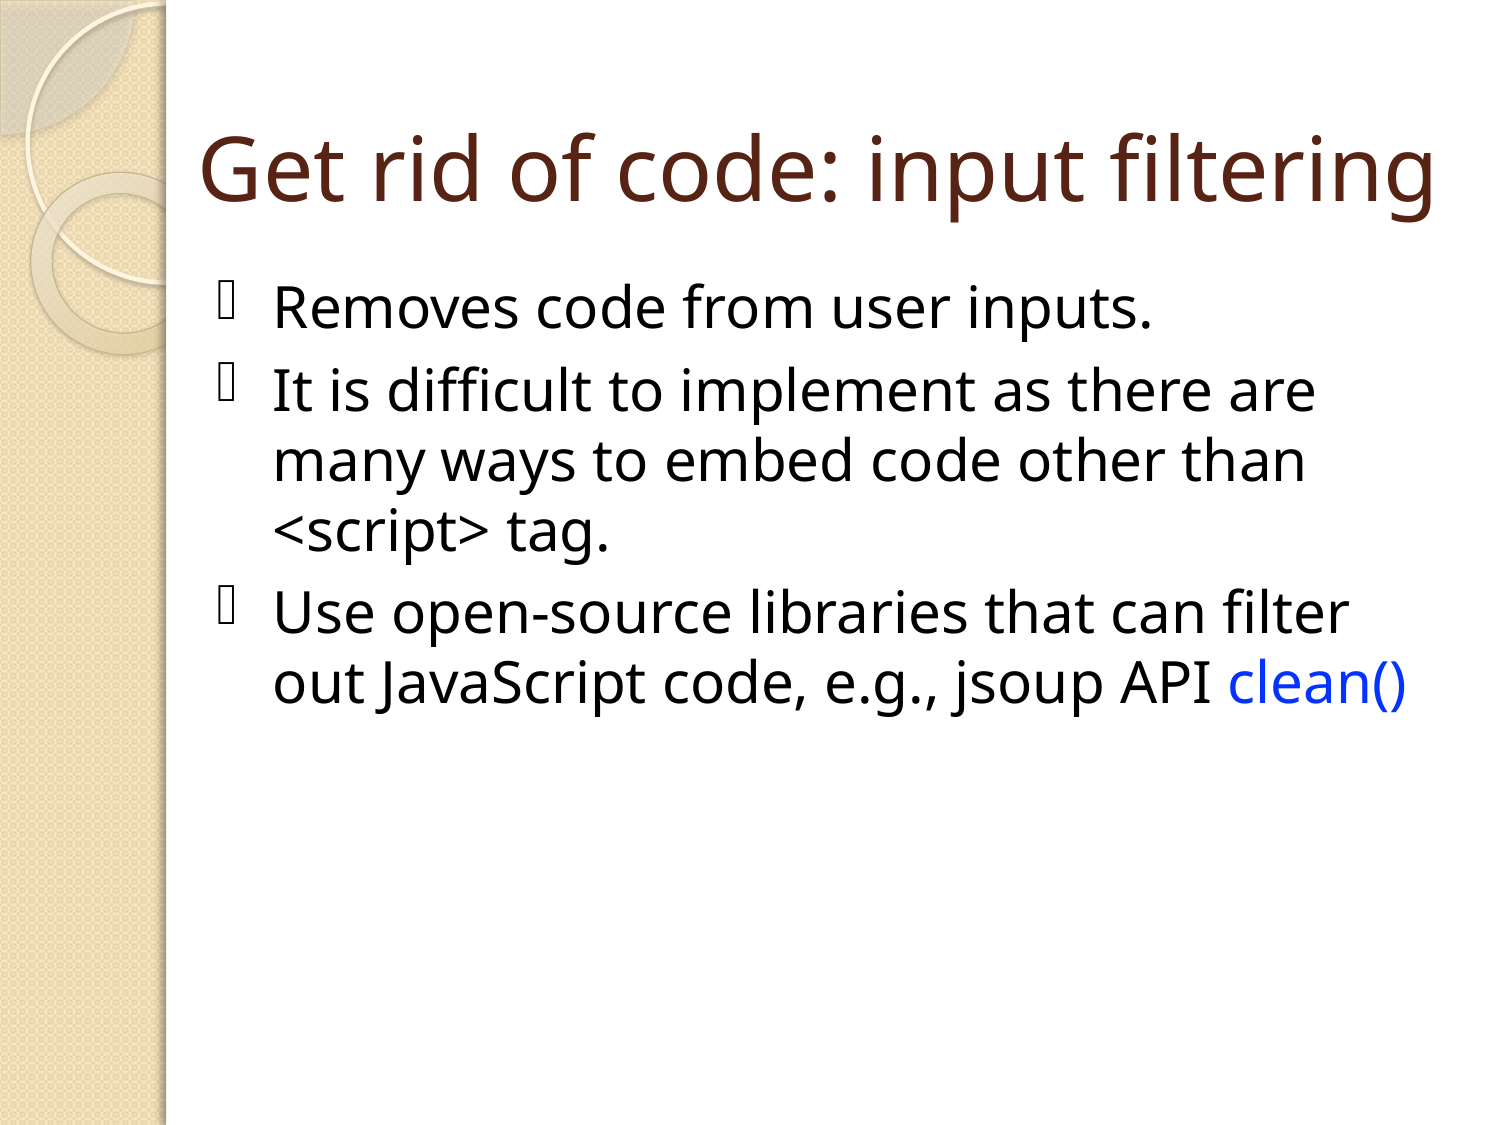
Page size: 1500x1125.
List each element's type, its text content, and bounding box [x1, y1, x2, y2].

title Get rid of code: input filtering [183, 97, 1500, 223]
list Removes code from user inputs. It is difficult to implement as there are many ways to embed code other than <script> tag. Use open-source libraries that can filter out JavaScript code, e.g., jsoup API clean() [183, 255, 1447, 619]
